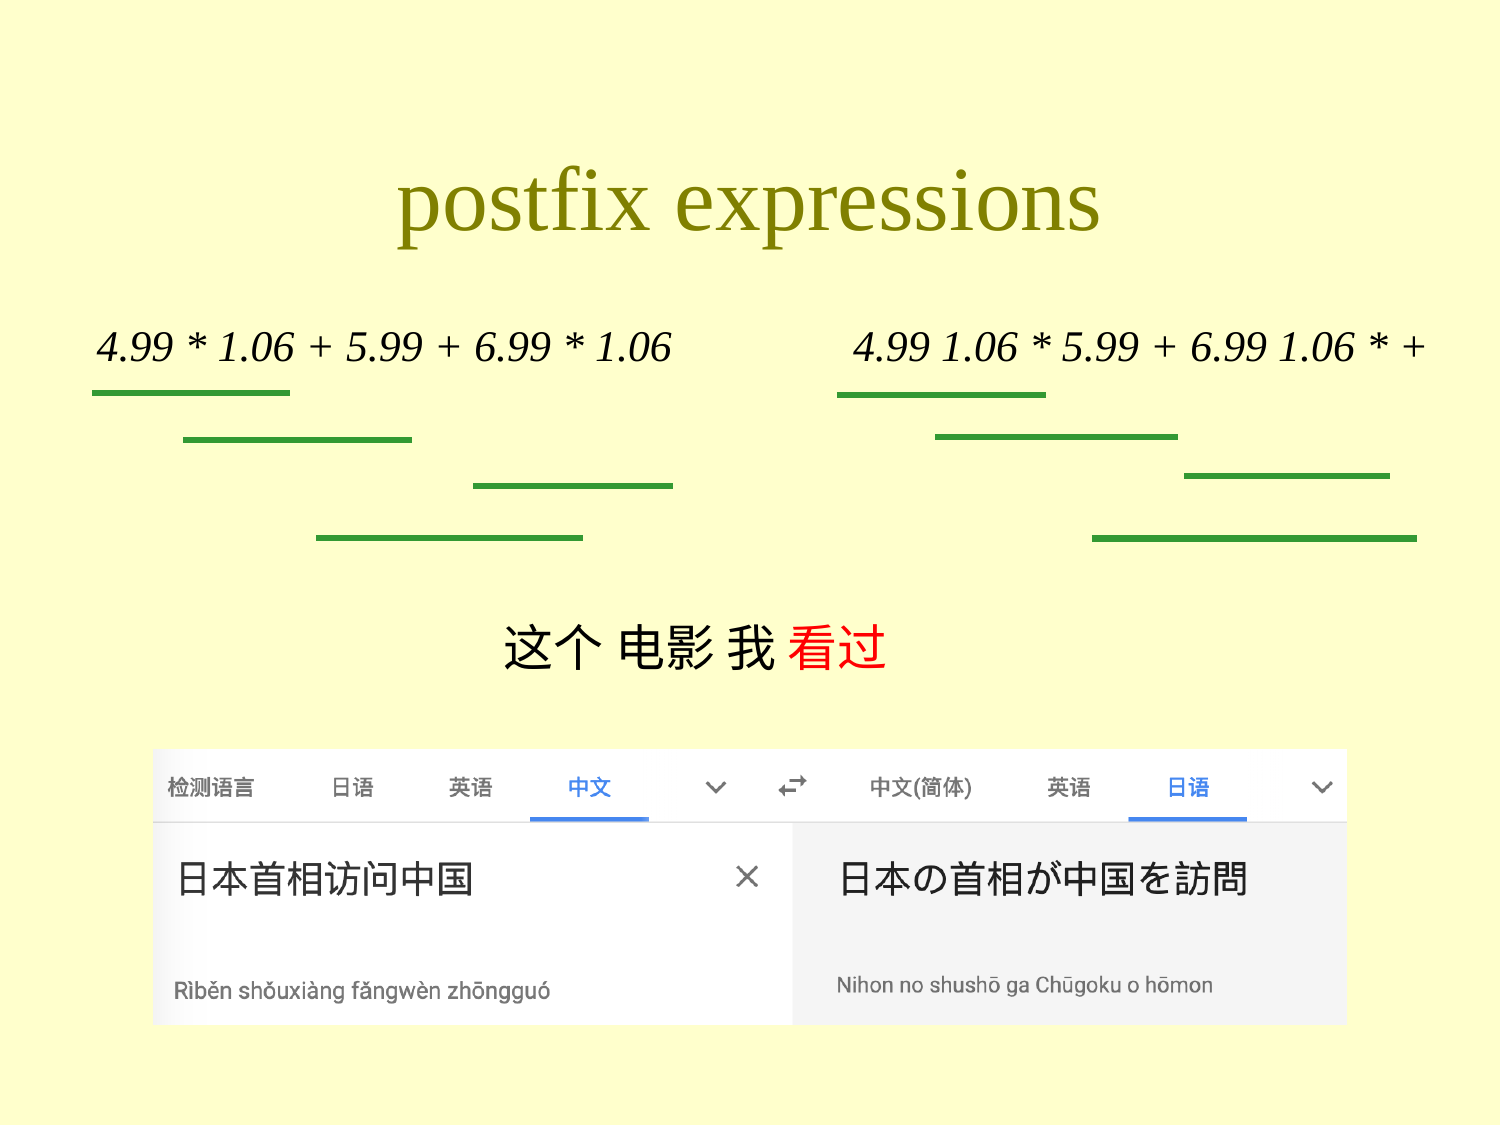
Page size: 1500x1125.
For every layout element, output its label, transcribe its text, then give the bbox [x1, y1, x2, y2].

text_box 4.99 * 1.06 + 5.99 + 6.99 * 1.06 [81, 310, 688, 378]
picture [153, 749, 1347, 1025]
text_box 这个 电影 我 看过 [489, 609, 903, 685]
title postfix expressions [112, 99, 1388, 288]
text_box 4.99 1.06 * 5.99 + 6.99 1.06 * + [838, 310, 1445, 378]
